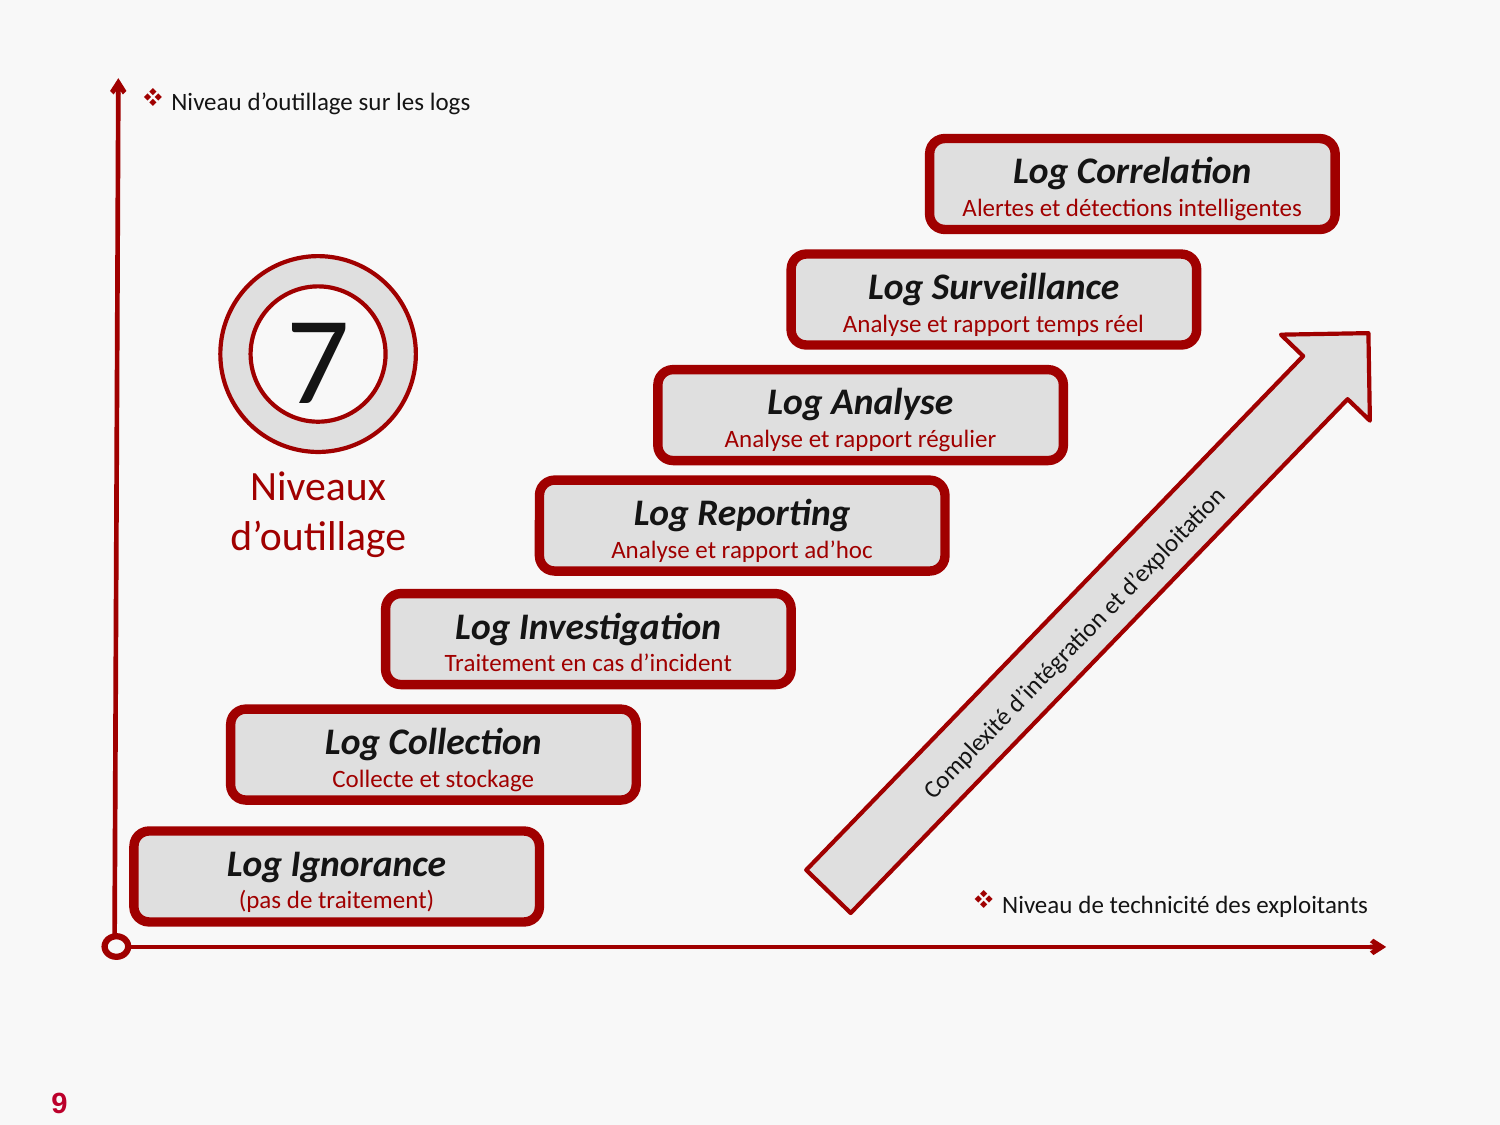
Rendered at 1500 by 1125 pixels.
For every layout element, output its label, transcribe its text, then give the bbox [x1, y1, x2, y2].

text_box Niveaux d’outillage [190, 453, 446, 523]
text_box Niveau de technicité des exploitants [961, 882, 1383, 946]
text_box Niveau d’outillage sur les logs [130, 80, 552, 125]
text_box Niveau de technicité des exploitants [961, 956, 1383, 962]
text_box Complexité d’intégration et d’exploitation [903, 309, 1448, 868]
text_box 7 [218, 254, 418, 453]
text_box [102, 936, 126, 959]
text_box Log Analyse Analyse et rapport régulier [655, 367, 1066, 463]
text_box Log Collection Collecte et stockage [228, 706, 639, 803]
text_box [804, 331, 1342, 916]
text_box Log Investigation Traitement en cas d’incident [383, 591, 794, 687]
text_box Log Reporting Analyse et rapport ad’hoc [537, 477, 948, 574]
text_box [114, 77, 119, 948]
text_box Log Ignorance (pas de traitement) [131, 828, 542, 925]
text_box [124, 936, 131, 946]
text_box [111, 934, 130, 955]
text_box Log Correlation Alertes et détections intelligentes [927, 136, 1338, 232]
text_box Log Surveillance Analyse et rapport temps réel [789, 251, 1199, 348]
